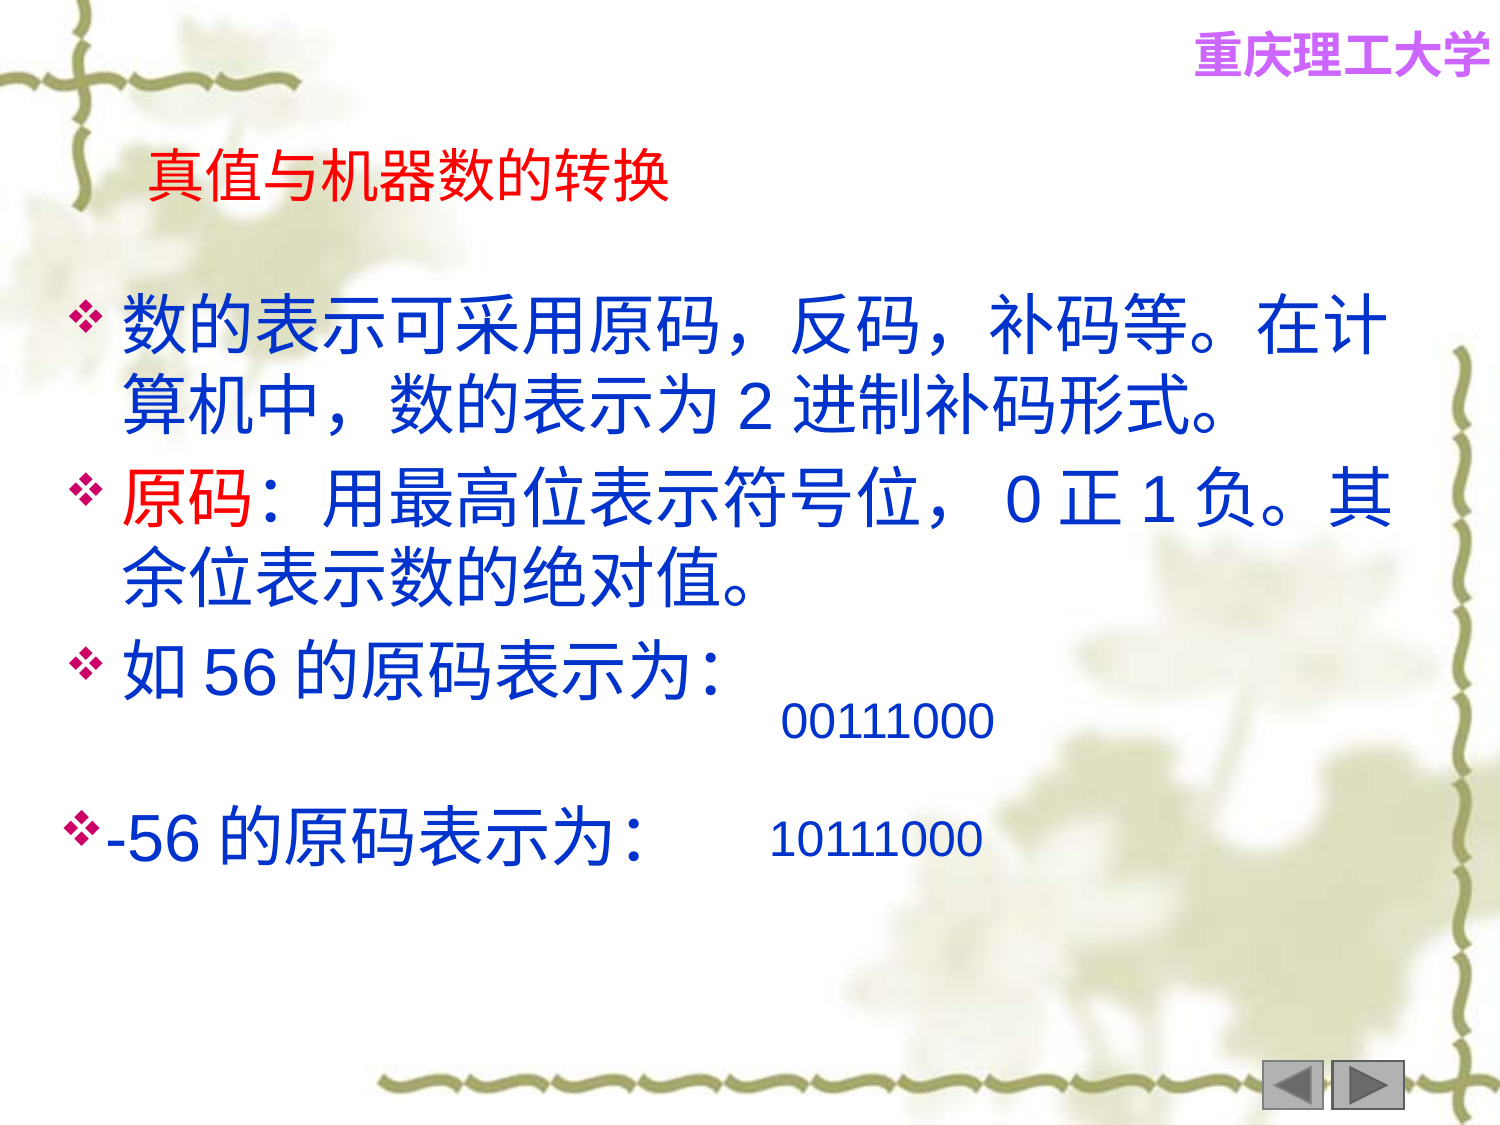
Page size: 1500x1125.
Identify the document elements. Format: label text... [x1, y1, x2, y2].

text_box 00111000 [765, 680, 1011, 756]
picture [0, 0, 1500, 1125]
list 数的表示可采用原码，反码，补码等。在计算机中，数的表示为2进制补码形式。 原码：用最高位表示符号位，0正1负。其余位表示数的绝对值。 如56的原码表示为： [49, 274, 1452, 913]
text_box -56的原码表示为： [44, 786, 700, 882]
text_box 真值与机器数的转换 [131, 131, 807, 216]
text_box 10111000 [754, 798, 999, 874]
